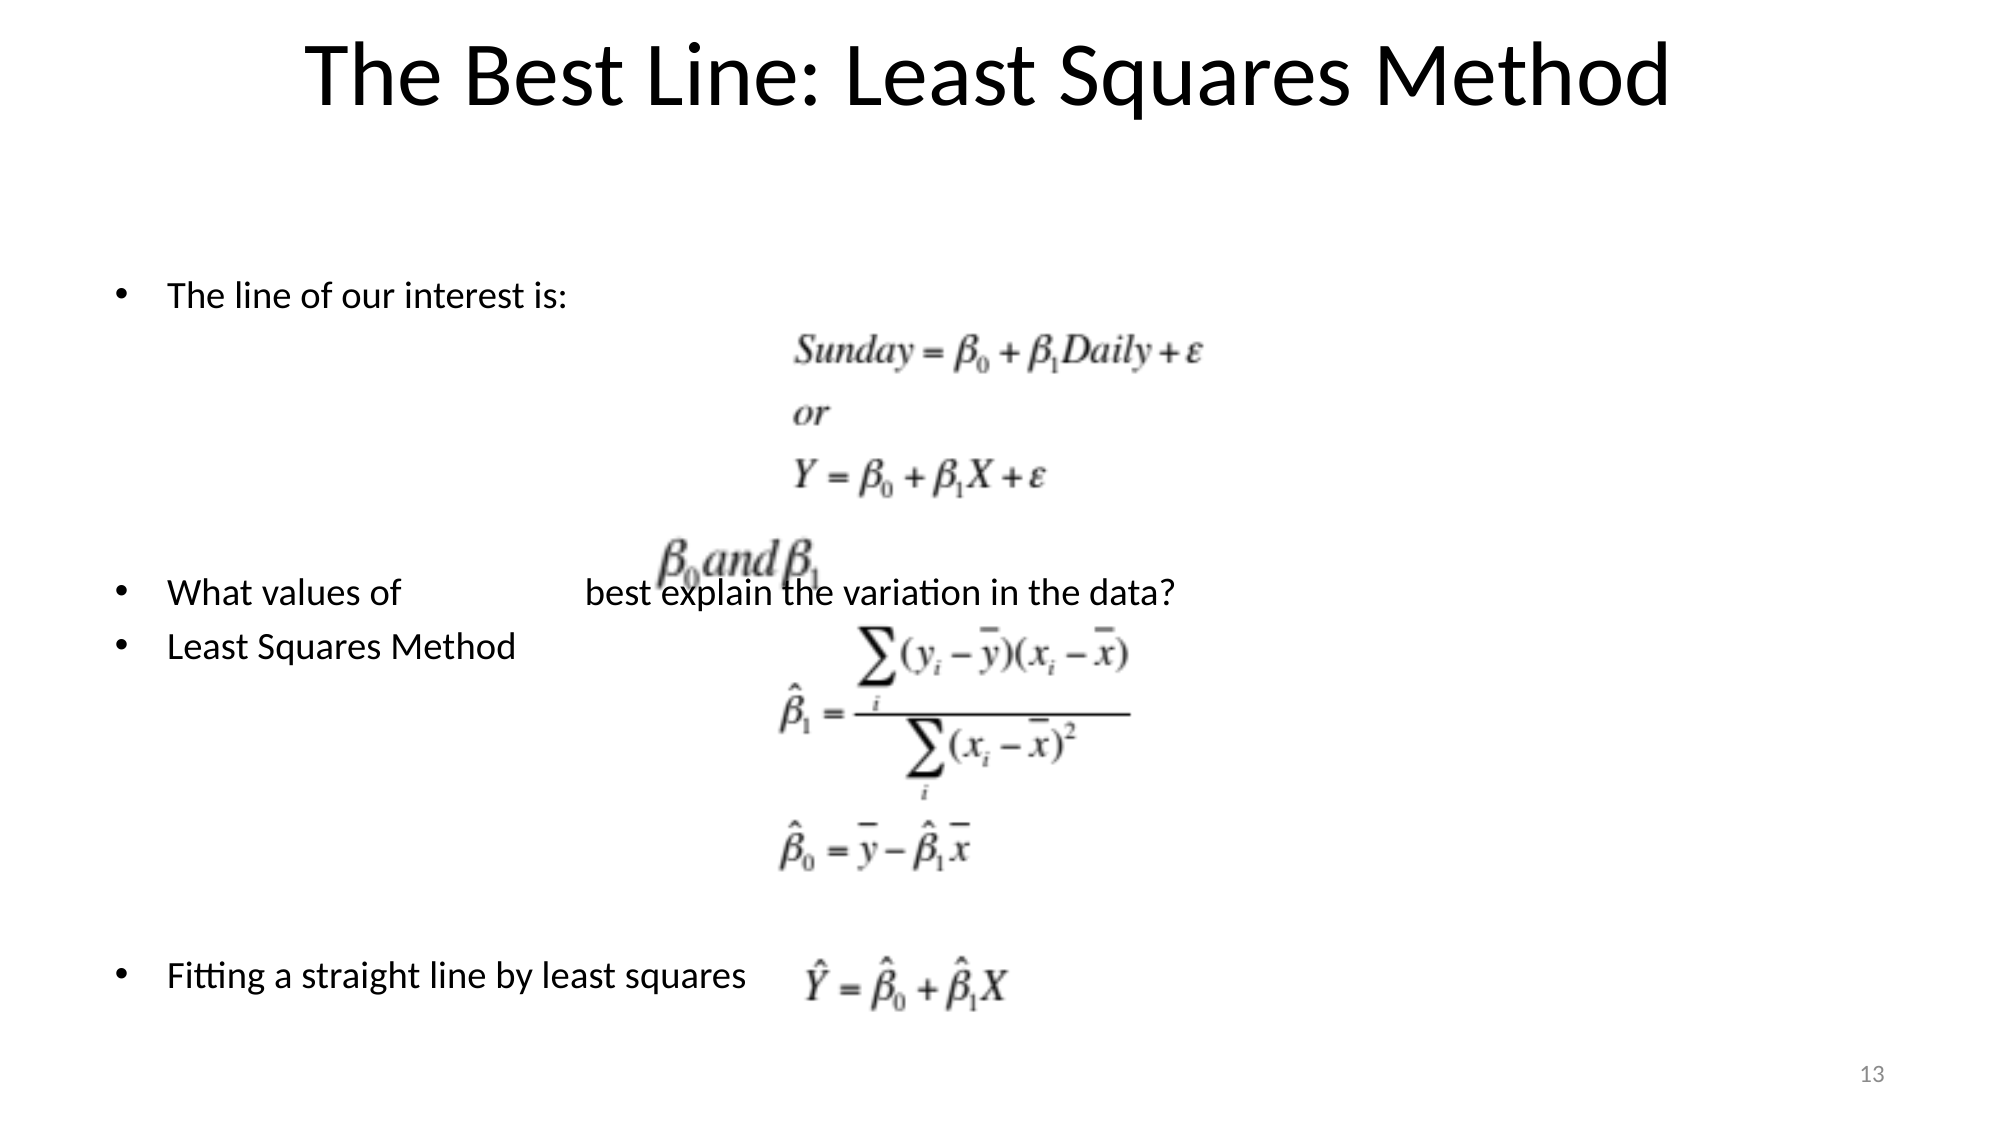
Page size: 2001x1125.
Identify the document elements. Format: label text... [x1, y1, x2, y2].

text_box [774, 620, 1135, 880]
list The line of our interest is: What values of best explain the variation in the data? Least Squares Method Fitting a straight line by least squares [99, 262, 1900, 1005]
picture [887, 503, 1111, 620]
title The Best Line: Least Squares Method [275, 0, 1725, 138]
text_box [799, 949, 1012, 1018]
slide_number 13 [1433, 1042, 1900, 1103]
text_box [649, 527, 825, 598]
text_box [789, 322, 1209, 505]
